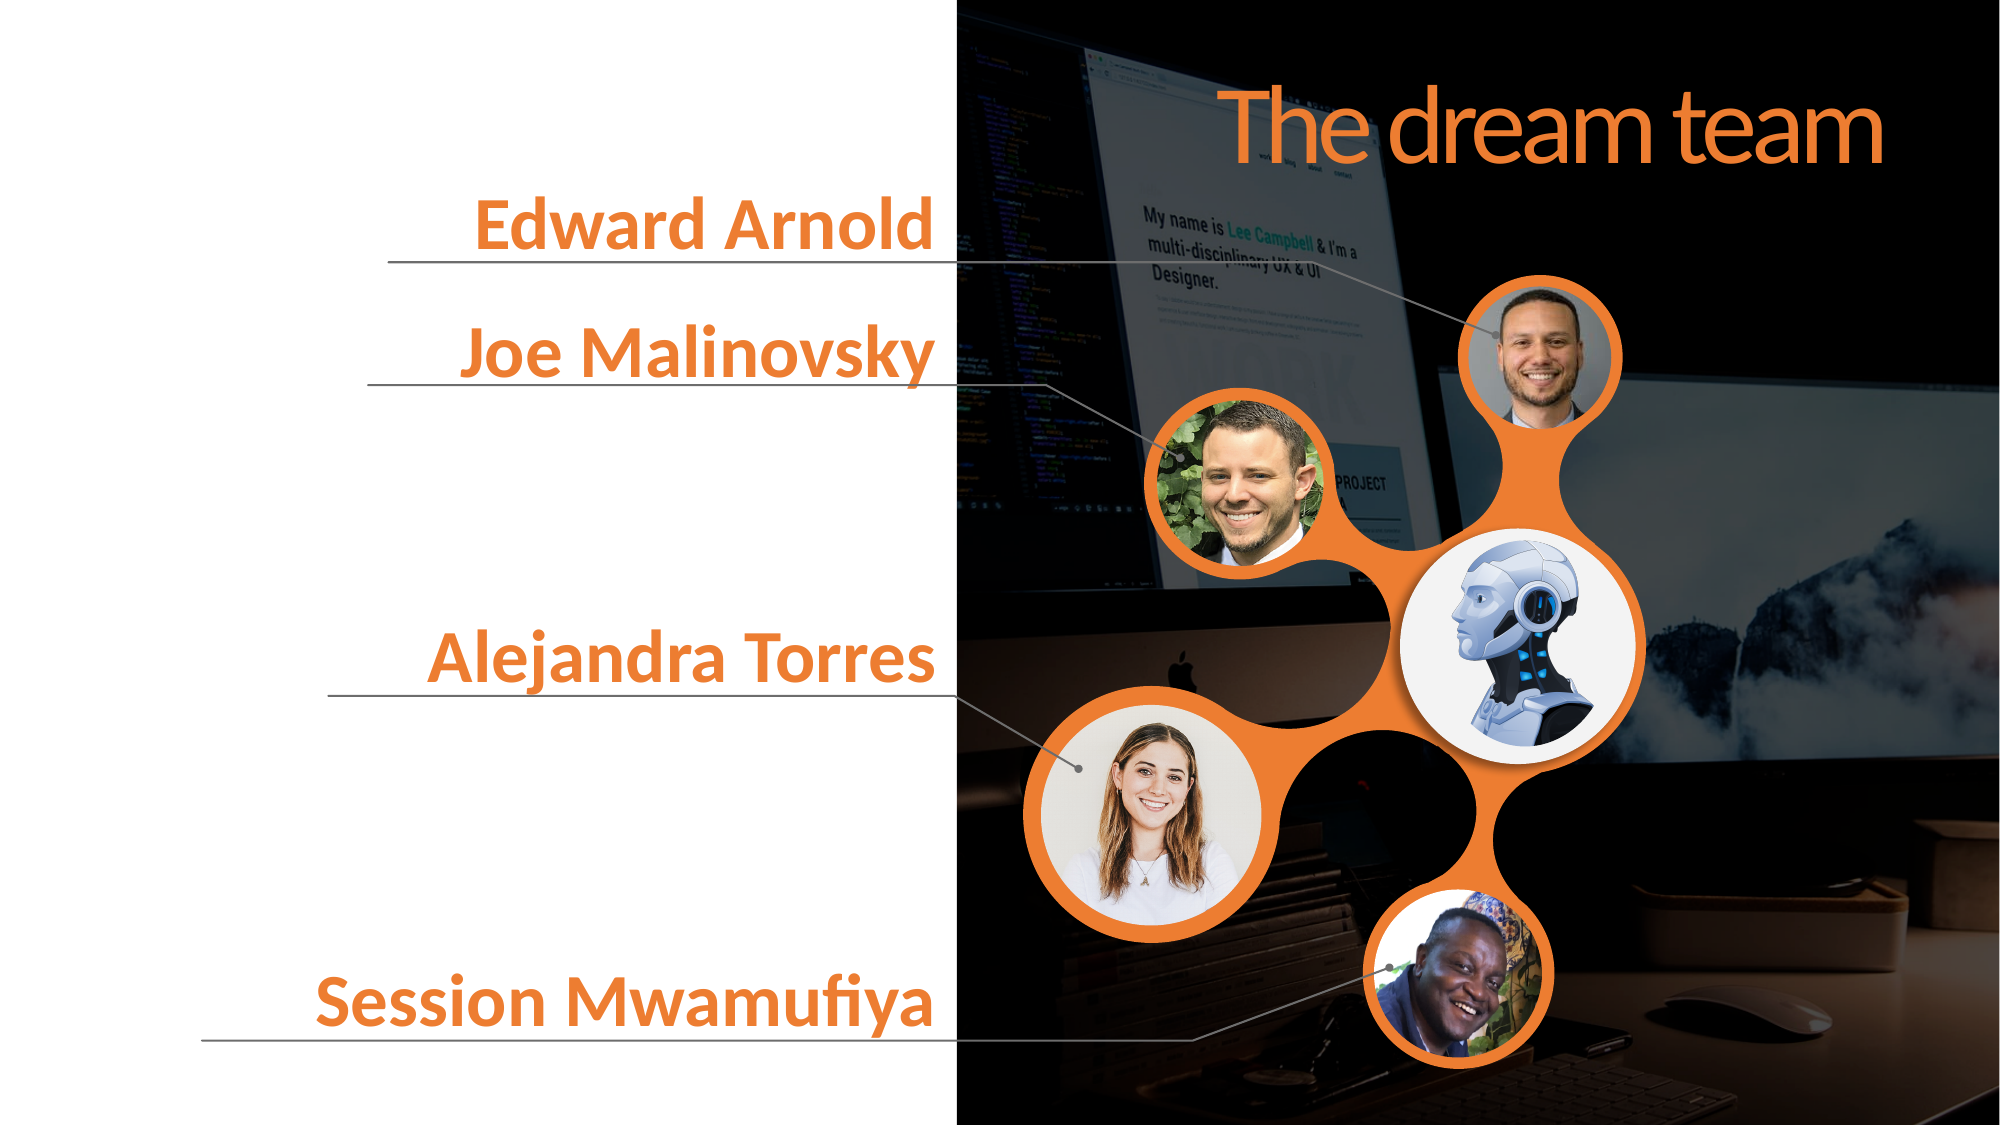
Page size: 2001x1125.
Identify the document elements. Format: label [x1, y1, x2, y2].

text_box [1040, 286, 1612, 1058]
text_box [1612, 528, 1636, 765]
text_box [201, 167, 1496, 1041]
picture [956, 0, 2000, 1125]
